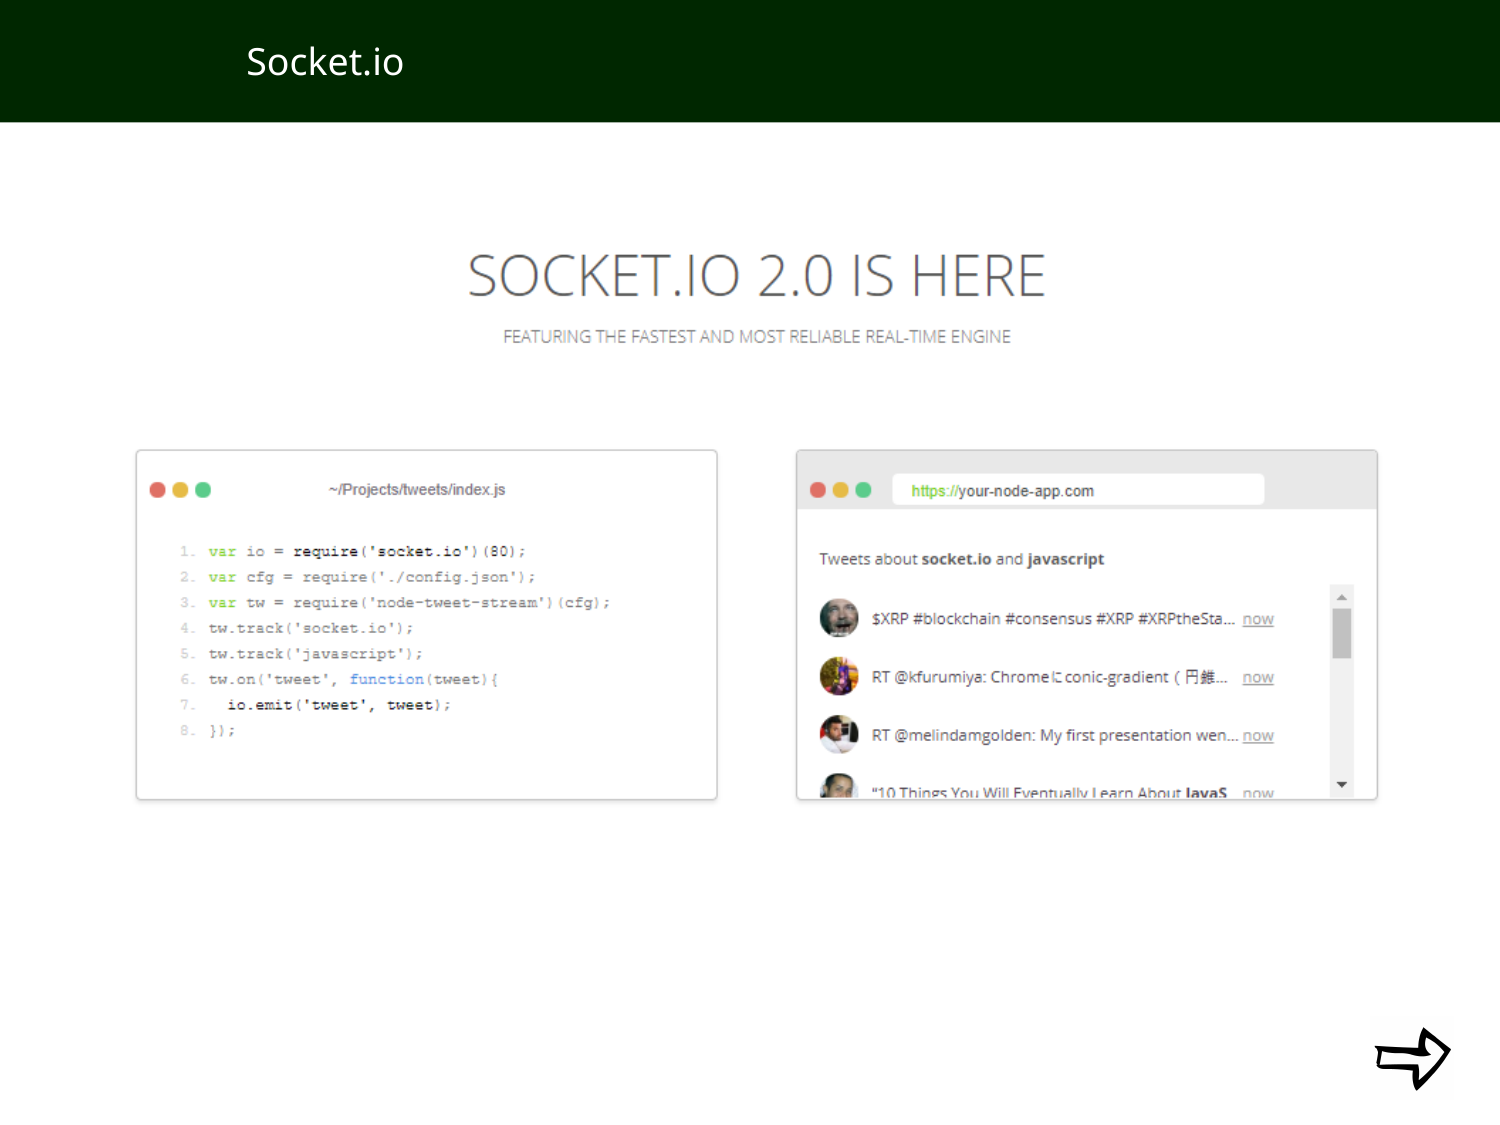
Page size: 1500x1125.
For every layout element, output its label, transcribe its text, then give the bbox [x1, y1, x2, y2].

text_box [0, 0, 1500, 124]
picture [1370, 1016, 1454, 1100]
text_box Socket.io [231, 30, 1335, 91]
picture [124, 191, 1388, 947]
